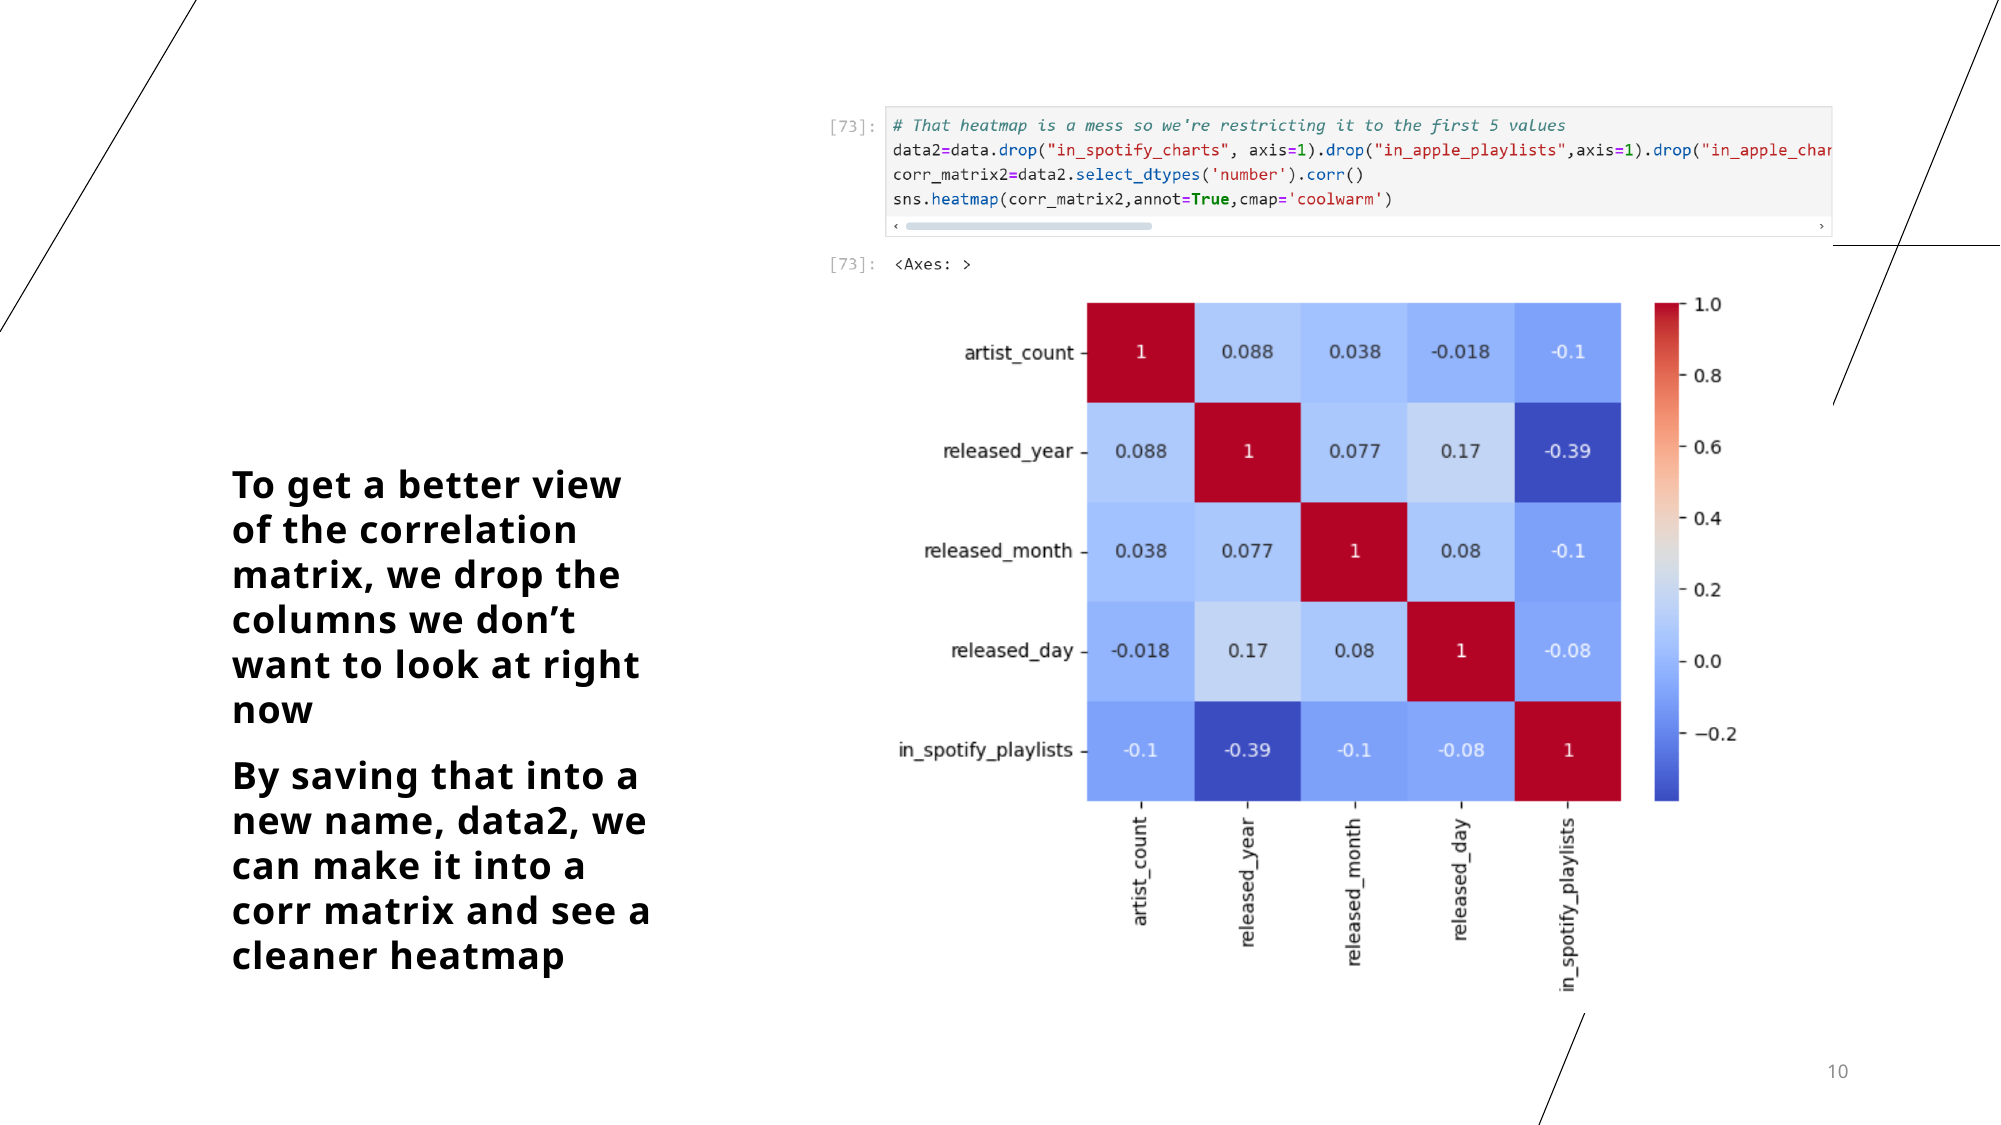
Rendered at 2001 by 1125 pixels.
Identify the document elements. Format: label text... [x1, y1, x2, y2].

list To get a better view of the correlation matrix, we drop the columns we don’t want to look at right now By saving that into a new name, data2, we can make it into a corr matrix and see a cleaner heatmap [216, 453, 673, 1013]
slide_number 10 [1701, 1042, 1864, 1103]
picture [822, 88, 1833, 1013]
